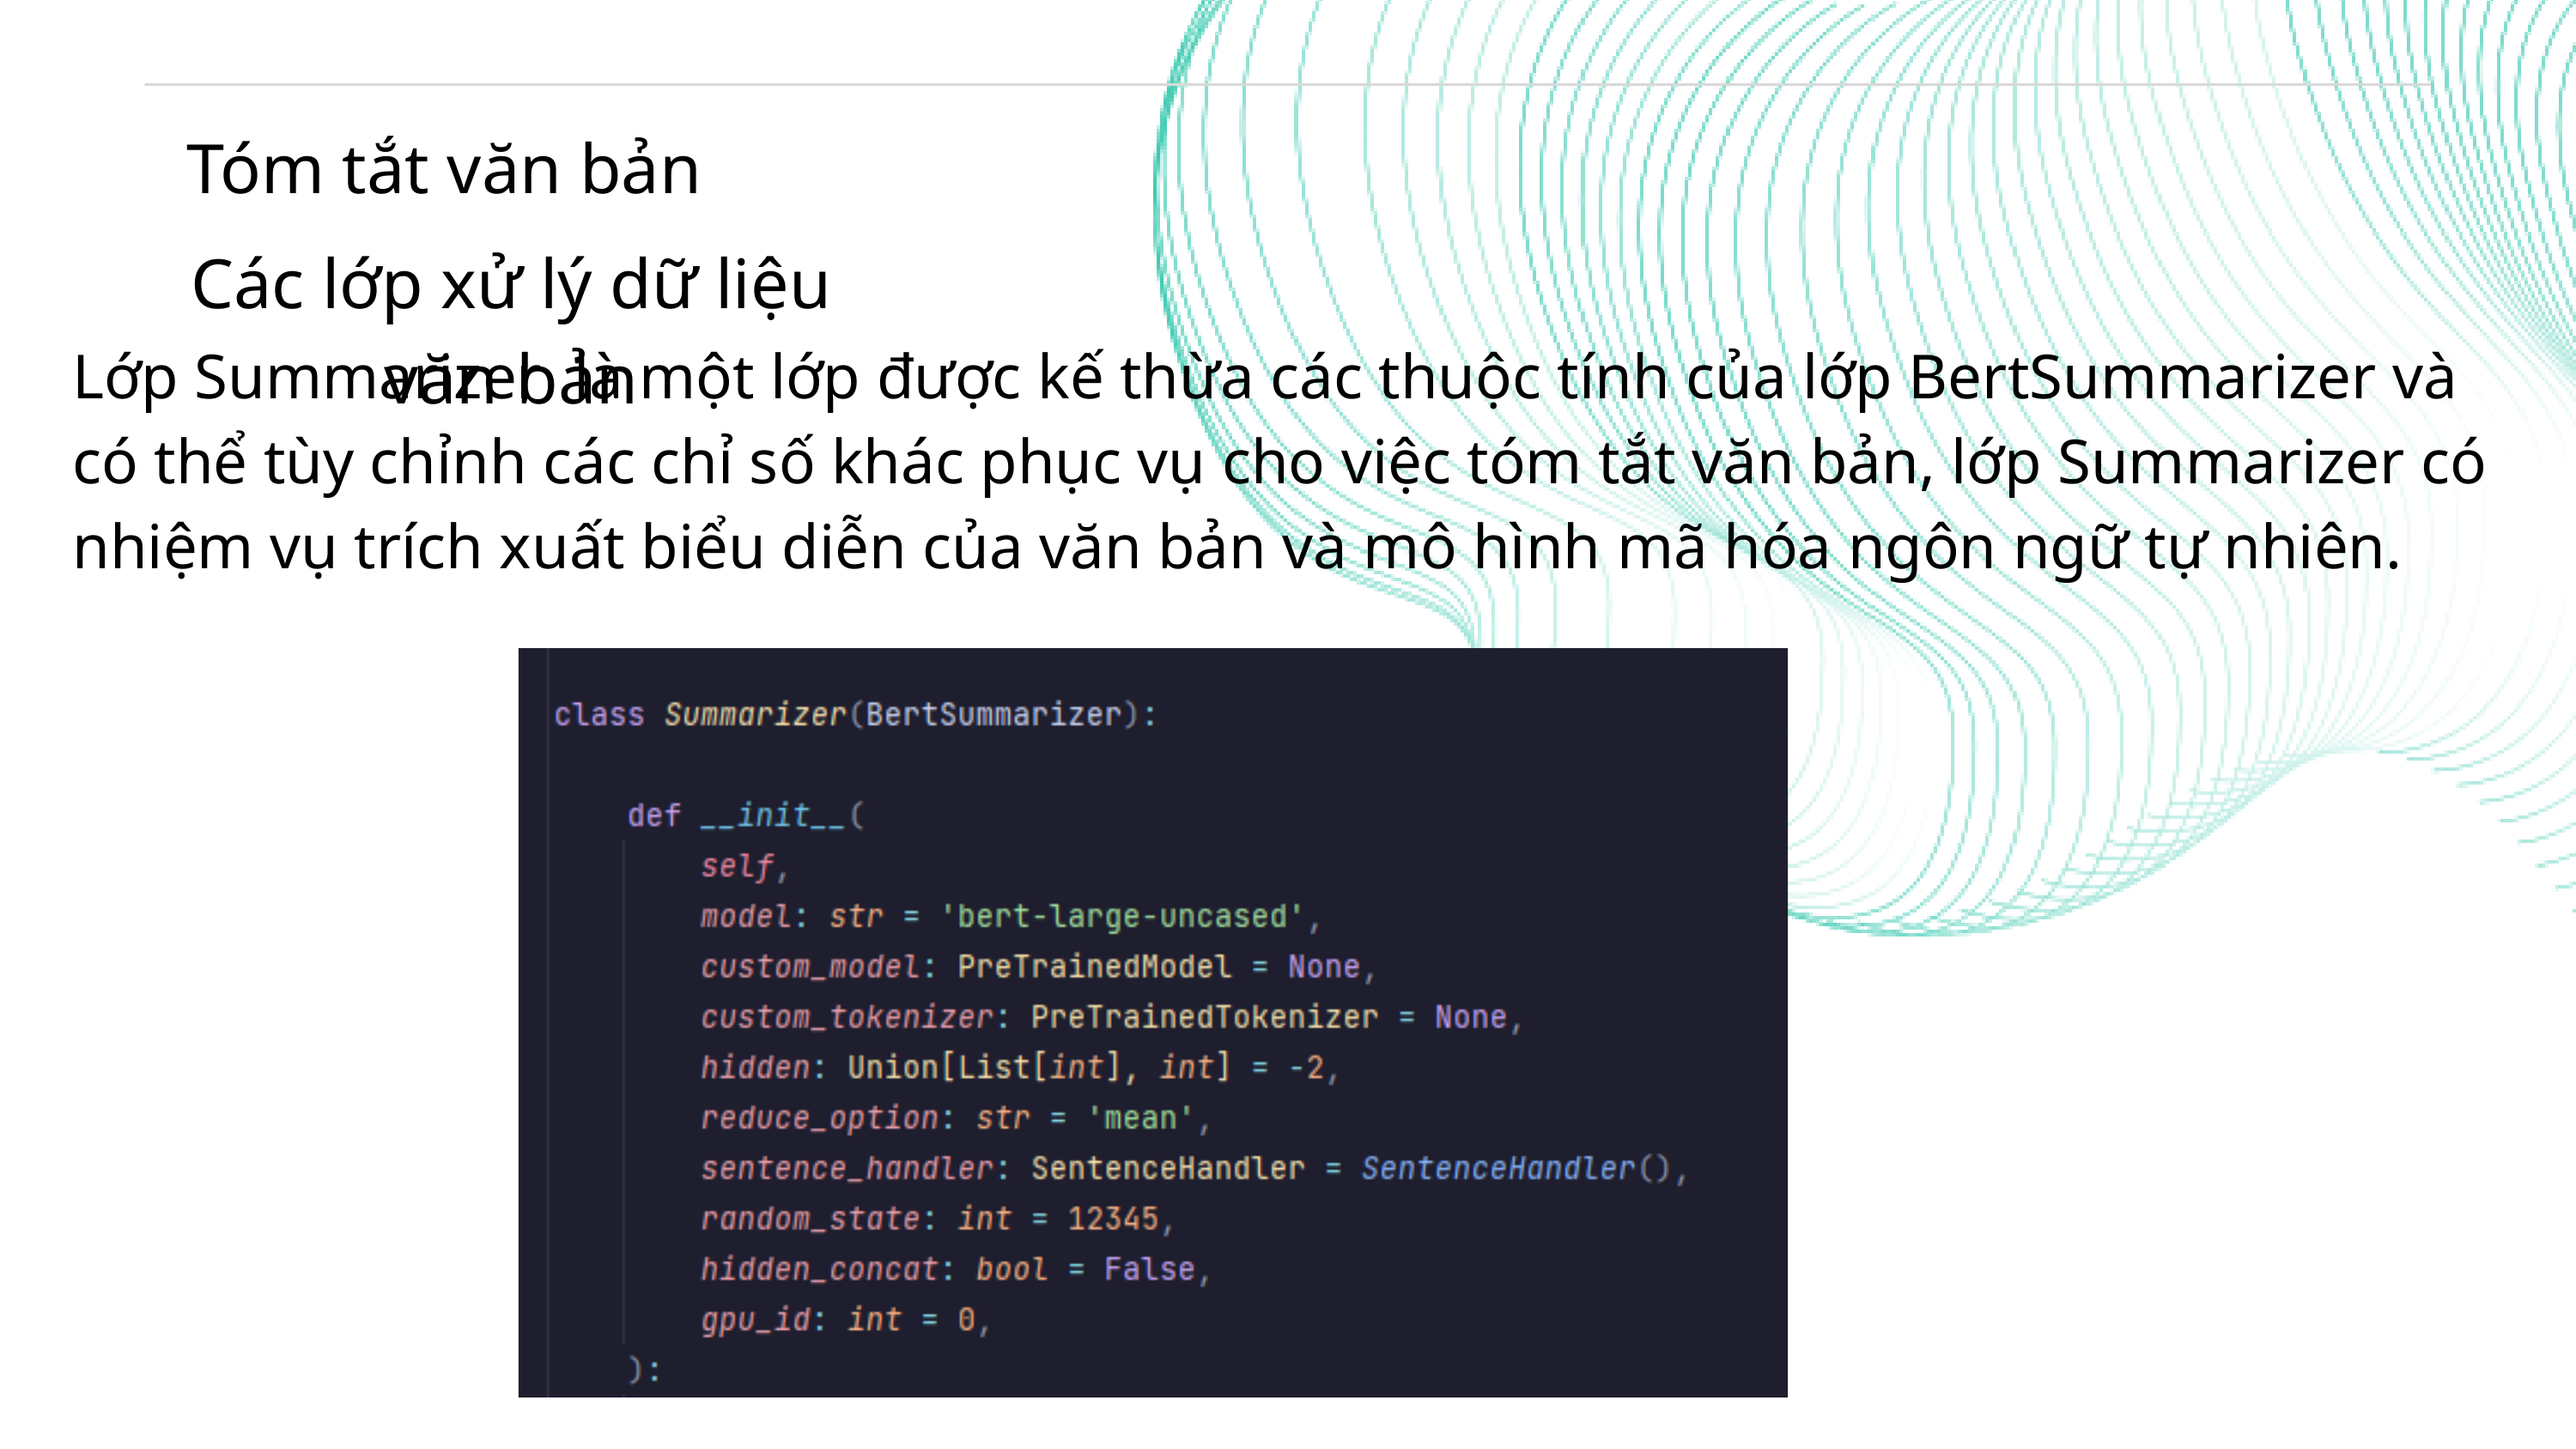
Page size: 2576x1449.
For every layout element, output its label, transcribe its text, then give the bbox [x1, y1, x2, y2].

text_box Các lớp xử lý dữ liệu văn bản [126, 227, 896, 325]
text_box Lớp Summarizer là một lớp được kế thừa các thuộc tính của lớp BertSummarizer và có thể tùy chỉnh các chỉ số khác phục vụ cho việc tóm tắt văn bản, lớp Summarizer có nhiệm vụ trích xuất biểu diễn của văn bản và mô hình mã hóa ngôn ngữ tự nhiên. [72, 325, 2504, 581]
text_box [1153, 0, 2576, 1023]
text_box [518, 648, 1789, 1397]
text_box Tóm tắt văn bản [167, 112, 722, 208]
